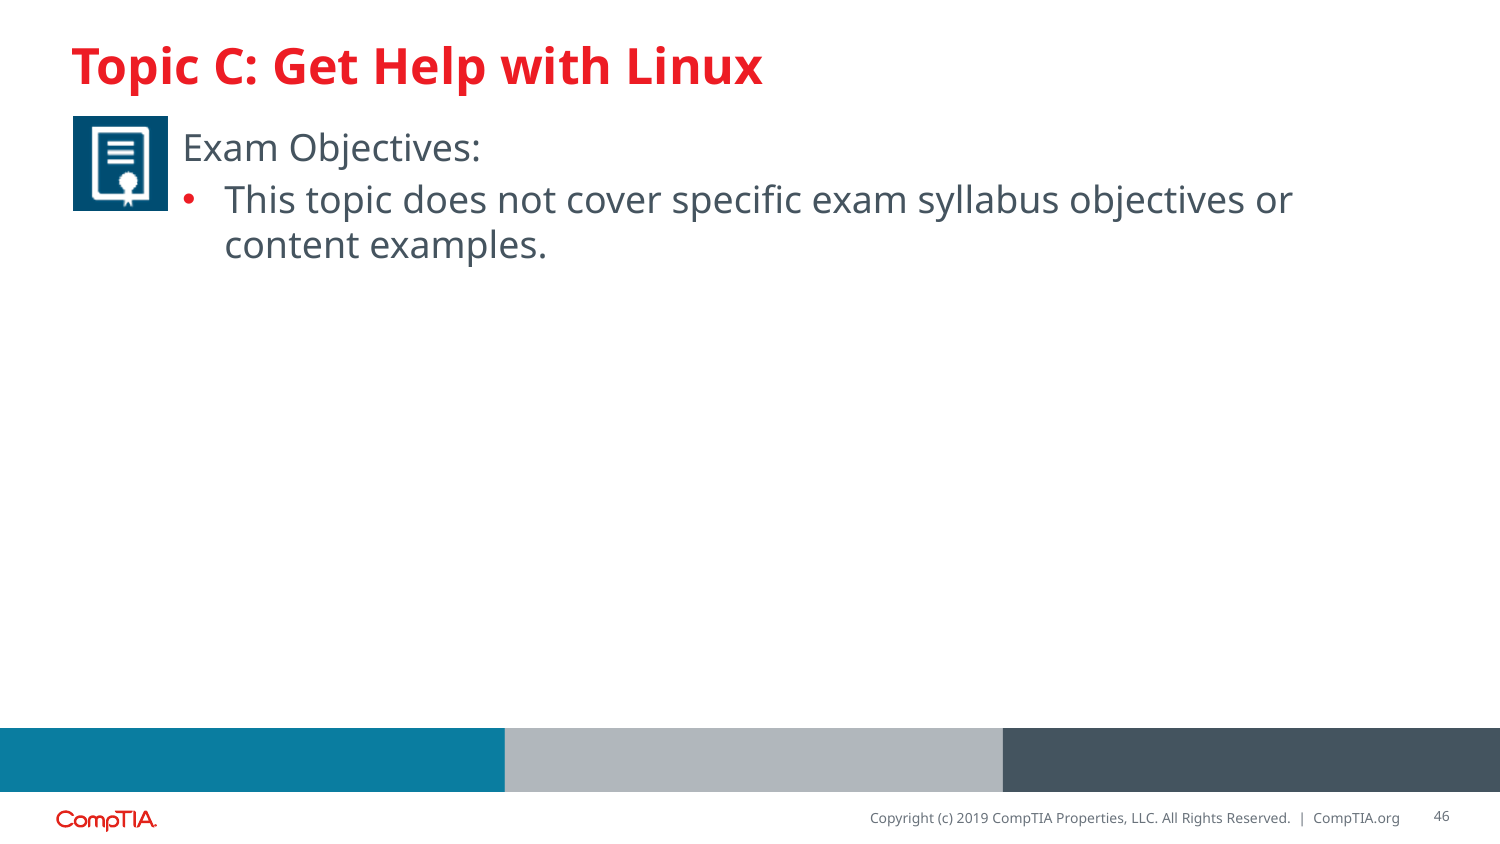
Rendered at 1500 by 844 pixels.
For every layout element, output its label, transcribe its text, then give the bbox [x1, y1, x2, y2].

picture [505, 728, 1500, 792]
slide_number 46 [1407, 800, 1450, 835]
title Topic C: Get Help with Linux [56, 12, 1444, 117]
picture [92, 127, 149, 206]
list Exam Objectives: This topic does not cover specific exam syllabus objectives or content examples. [167, 116, 1444, 706]
